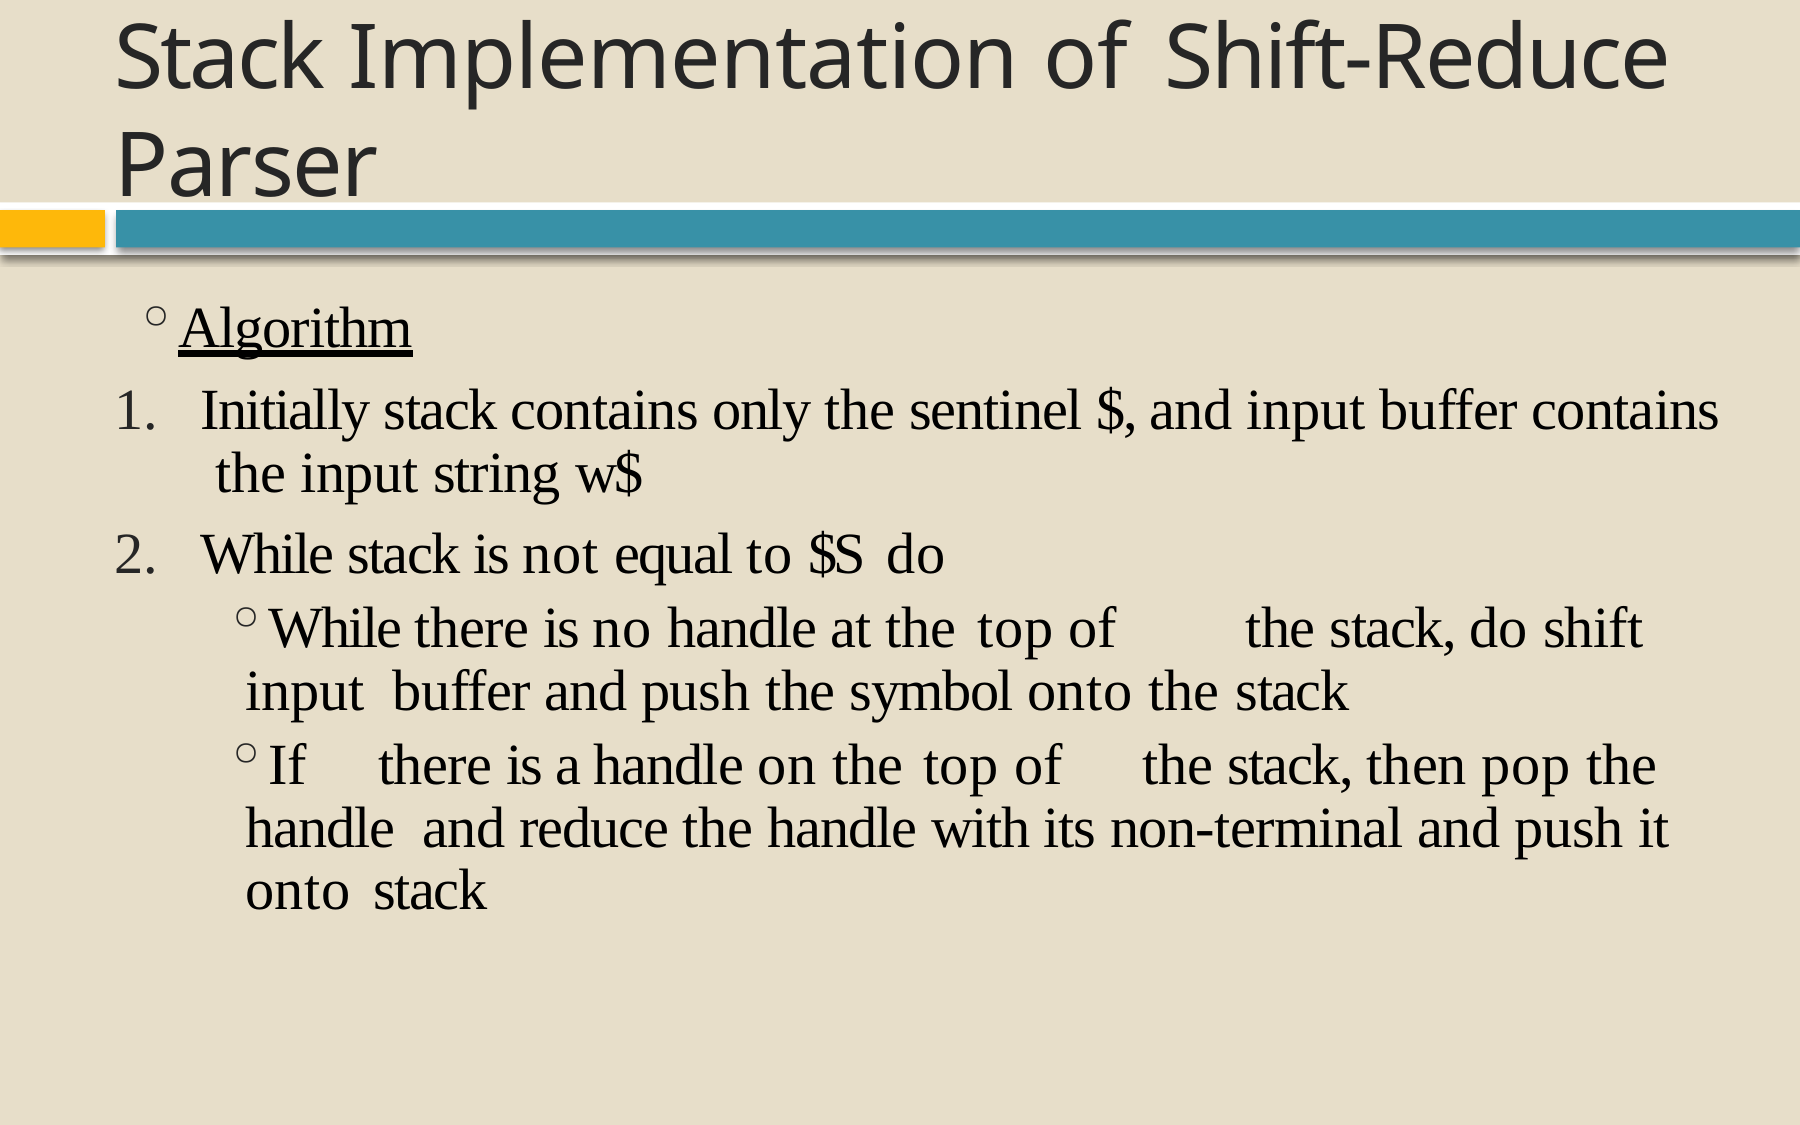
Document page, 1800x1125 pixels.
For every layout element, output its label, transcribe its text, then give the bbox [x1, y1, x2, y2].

text_box Algorithm Initially stack contains only the sentinel $, and input buffer contains the input string w$ While stack is not equal to $S do While there is no handle at the top of the stack, do shift input buffer and push the symbol onto the stack If there is a handle on the top of the stack, then pop the handle and reduce the handle with its non-terminal and push it onto stack [112, 274, 1750, 922]
title Stack Implementation of Shift-Reduce Parser [112, 0, 1700, 215]
